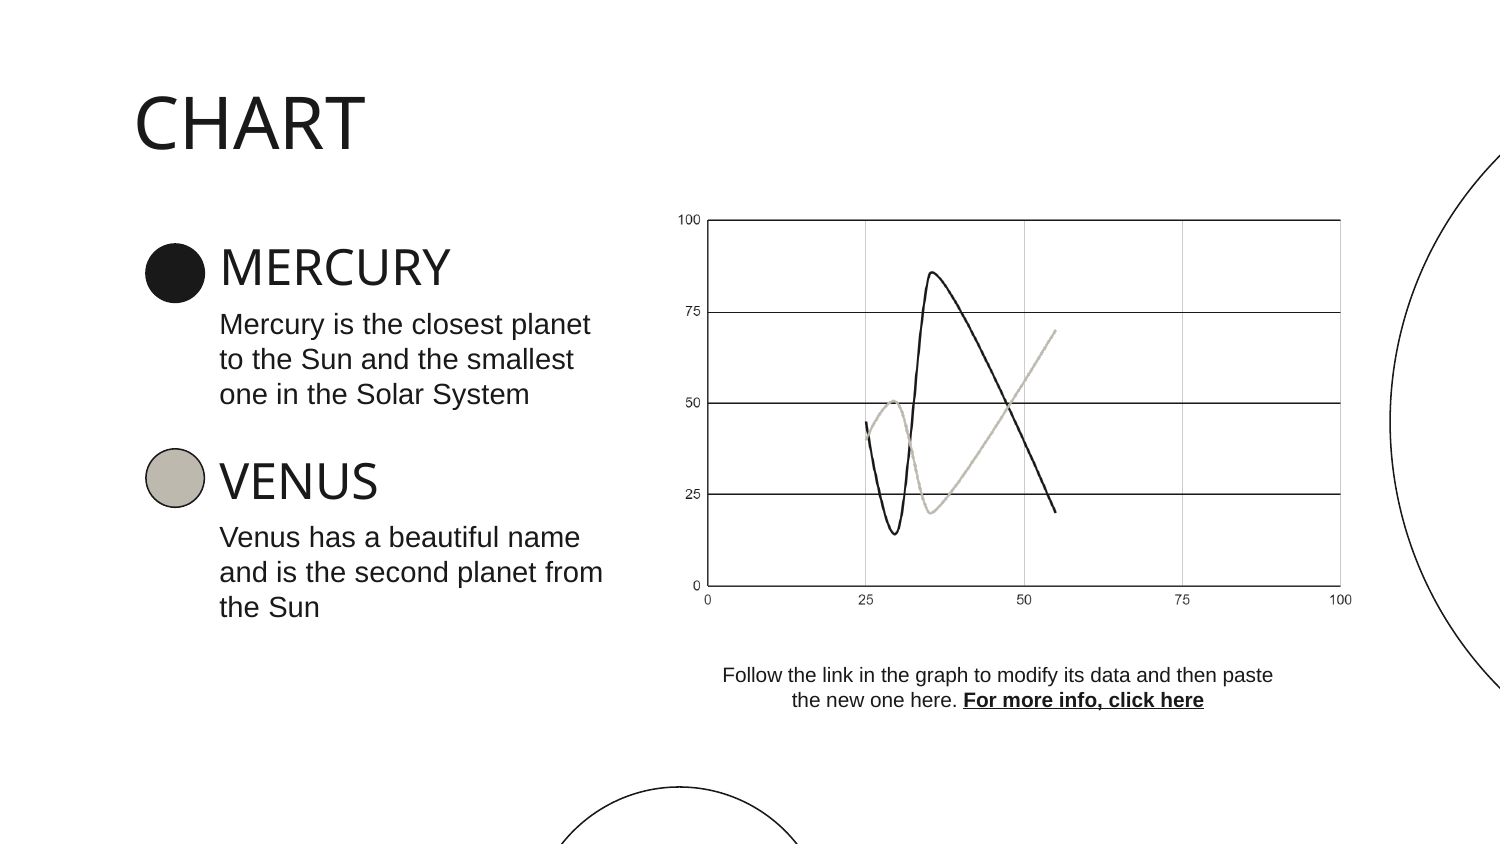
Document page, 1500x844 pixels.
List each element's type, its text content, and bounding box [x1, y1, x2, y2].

subtitle VENUS [204, 448, 621, 525]
text_box [145, 243, 205, 303]
text_box Follow the link in the graph to modify its data and then paste the new one here. For more info, click here [691, 653, 1305, 720]
picture [655, 191, 1362, 629]
text_box [145, 448, 205, 508]
title CHART [118, 72, 1382, 167]
subtitle Venus has a beautiful name and is the second planet from the Sun [204, 525, 621, 629]
subtitle Mercury is the closest planet to the Sun and the smallest one in the Solar System [204, 311, 621, 416]
subtitle MERCURY [204, 235, 621, 311]
